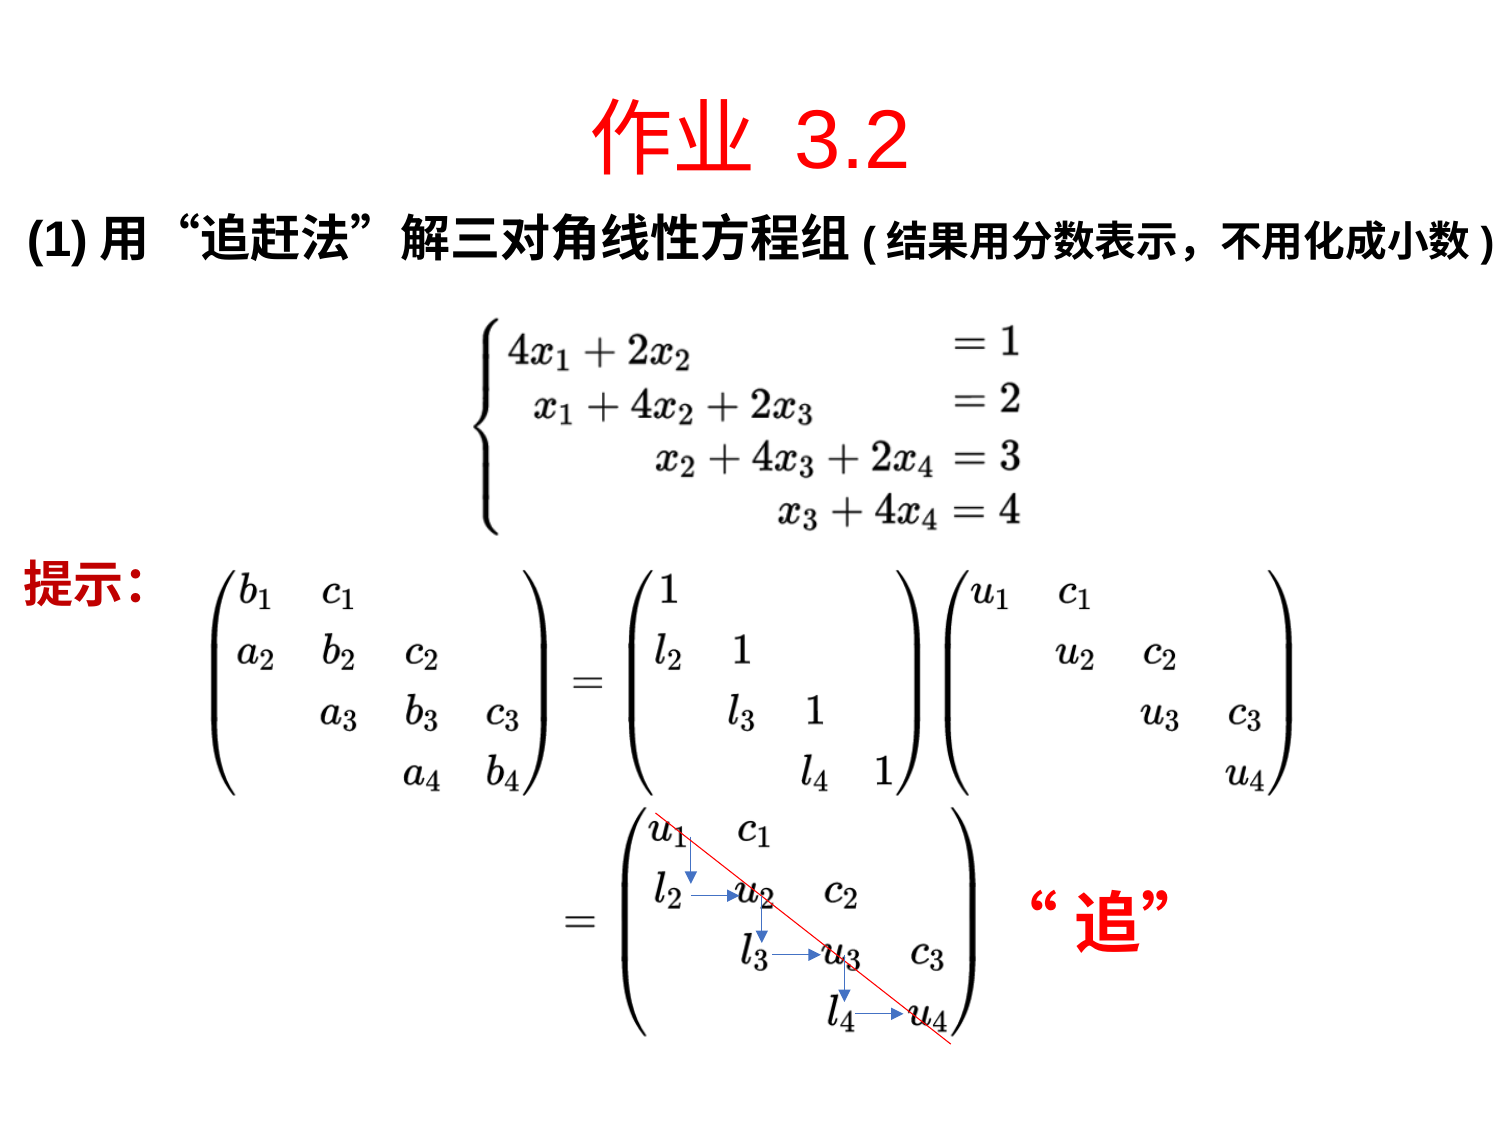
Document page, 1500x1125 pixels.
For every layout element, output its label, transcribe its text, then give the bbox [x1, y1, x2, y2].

text_box (1)用“追赶法”解三对角线性方程组(结果用分数表示，不用化成小数) [11, 198, 1500, 274]
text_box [655, 812, 951, 1045]
text_box “追” [982, 872, 1224, 969]
text_box 作业 3.2 [549, 78, 951, 193]
text_box 提示： [0, 544, 198, 621]
picture [462, 304, 1038, 546]
picture [201, 564, 1298, 1045]
